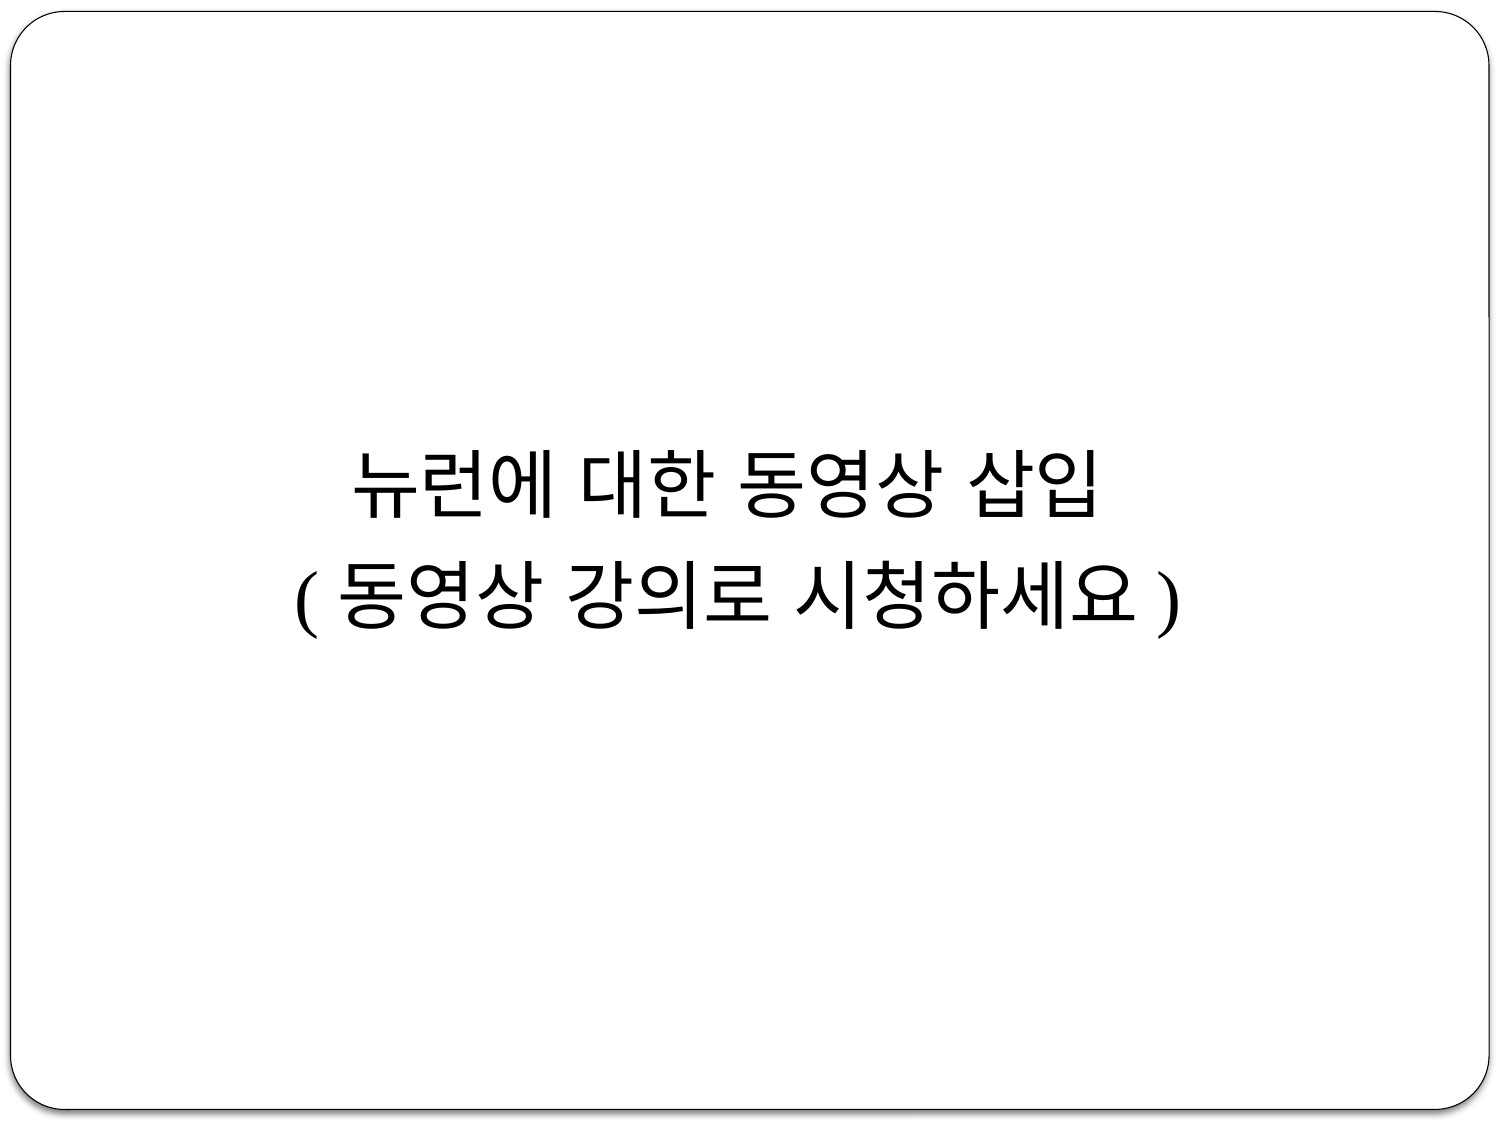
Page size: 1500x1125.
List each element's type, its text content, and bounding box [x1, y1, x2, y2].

text_box 뉴런에 대한 동영상 삽입 (동영상 강의로 시청하세요) [265, 420, 1211, 941]
